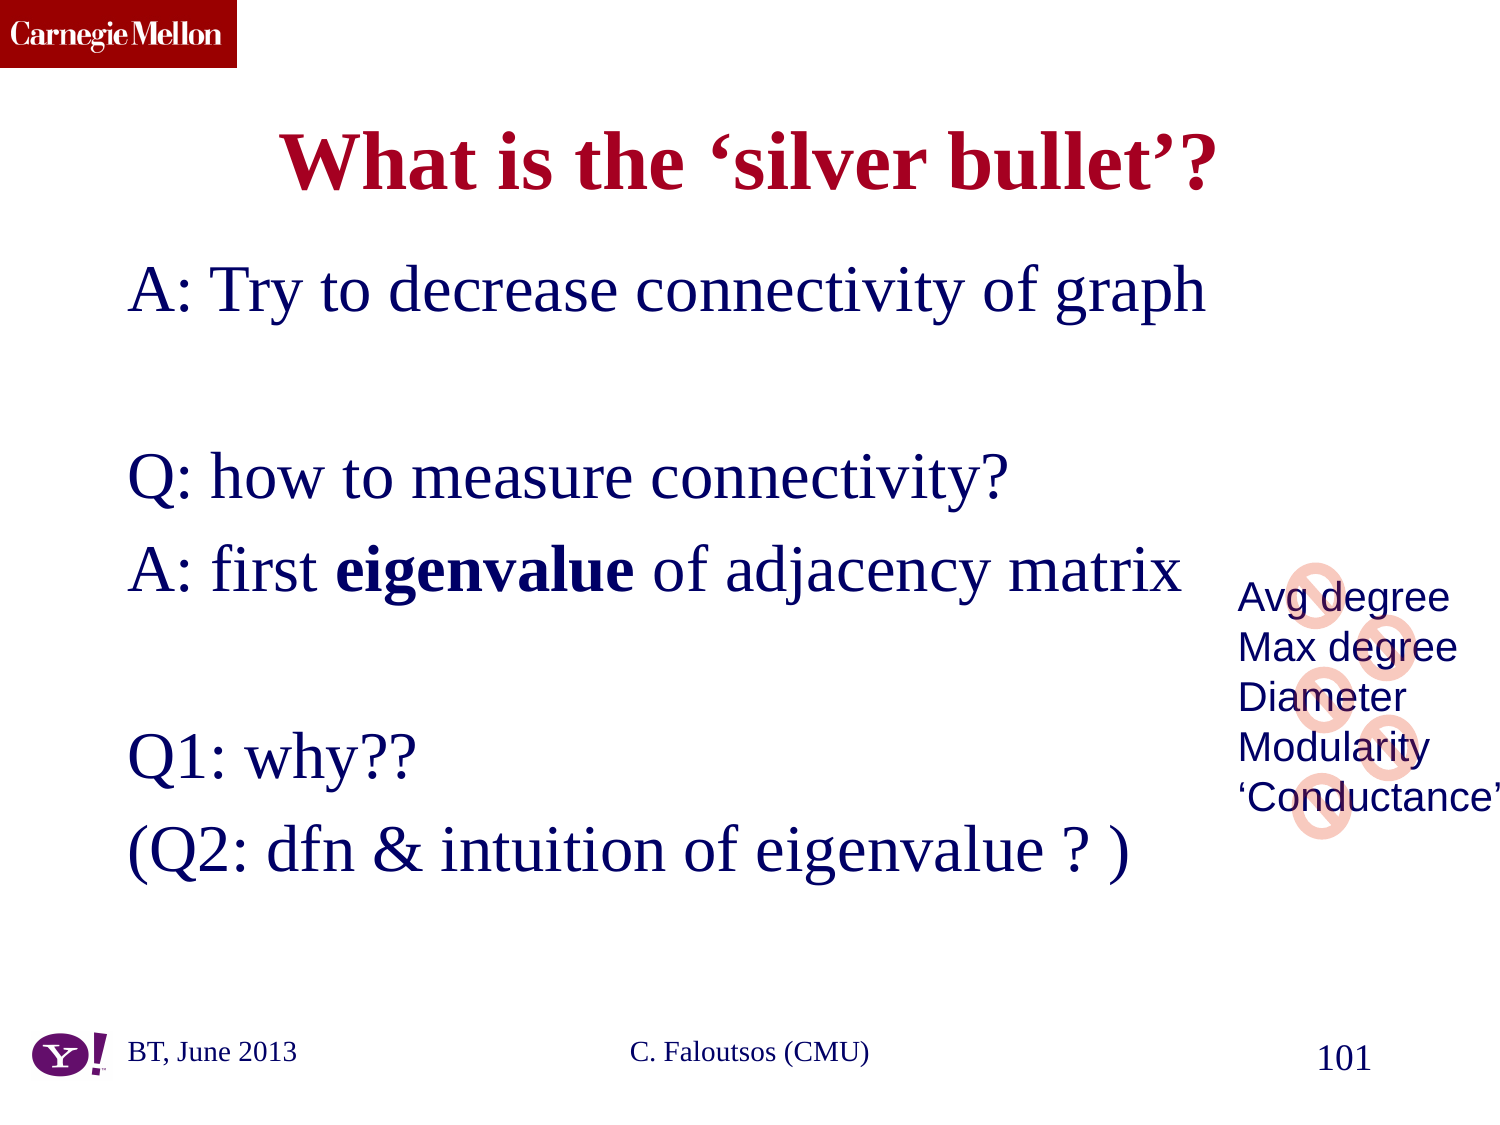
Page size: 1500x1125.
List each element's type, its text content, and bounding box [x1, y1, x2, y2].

text_box [1358, 714, 1419, 782]
text_box [1293, 666, 1355, 734]
text_box Avg degree Max degree Diameter Modularity ‘Conductance’ [1147, 562, 1500, 828]
text_box [1356, 614, 1417, 682]
text_box [1285, 562, 1346, 630]
title What is the ‘silver bullet’? [112, 99, 1388, 213]
slide_number 101 [1074, 1024, 1388, 1101]
footer C. Faloutsos (CMU) [512, 1024, 988, 1101]
picture [0, 0, 237, 68]
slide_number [112, 1024, 426, 1101]
list A: Try to decrease connectivity of graph Q: how to measure connectivity? A: first eigenvalue of adjacency matrix Q1: why?? (Q2: dfn & intuition of eigenvalue ? ) [112, 237, 1388, 1001]
picture [31, 1031, 112, 1081]
text_box [1291, 772, 1353, 840]
